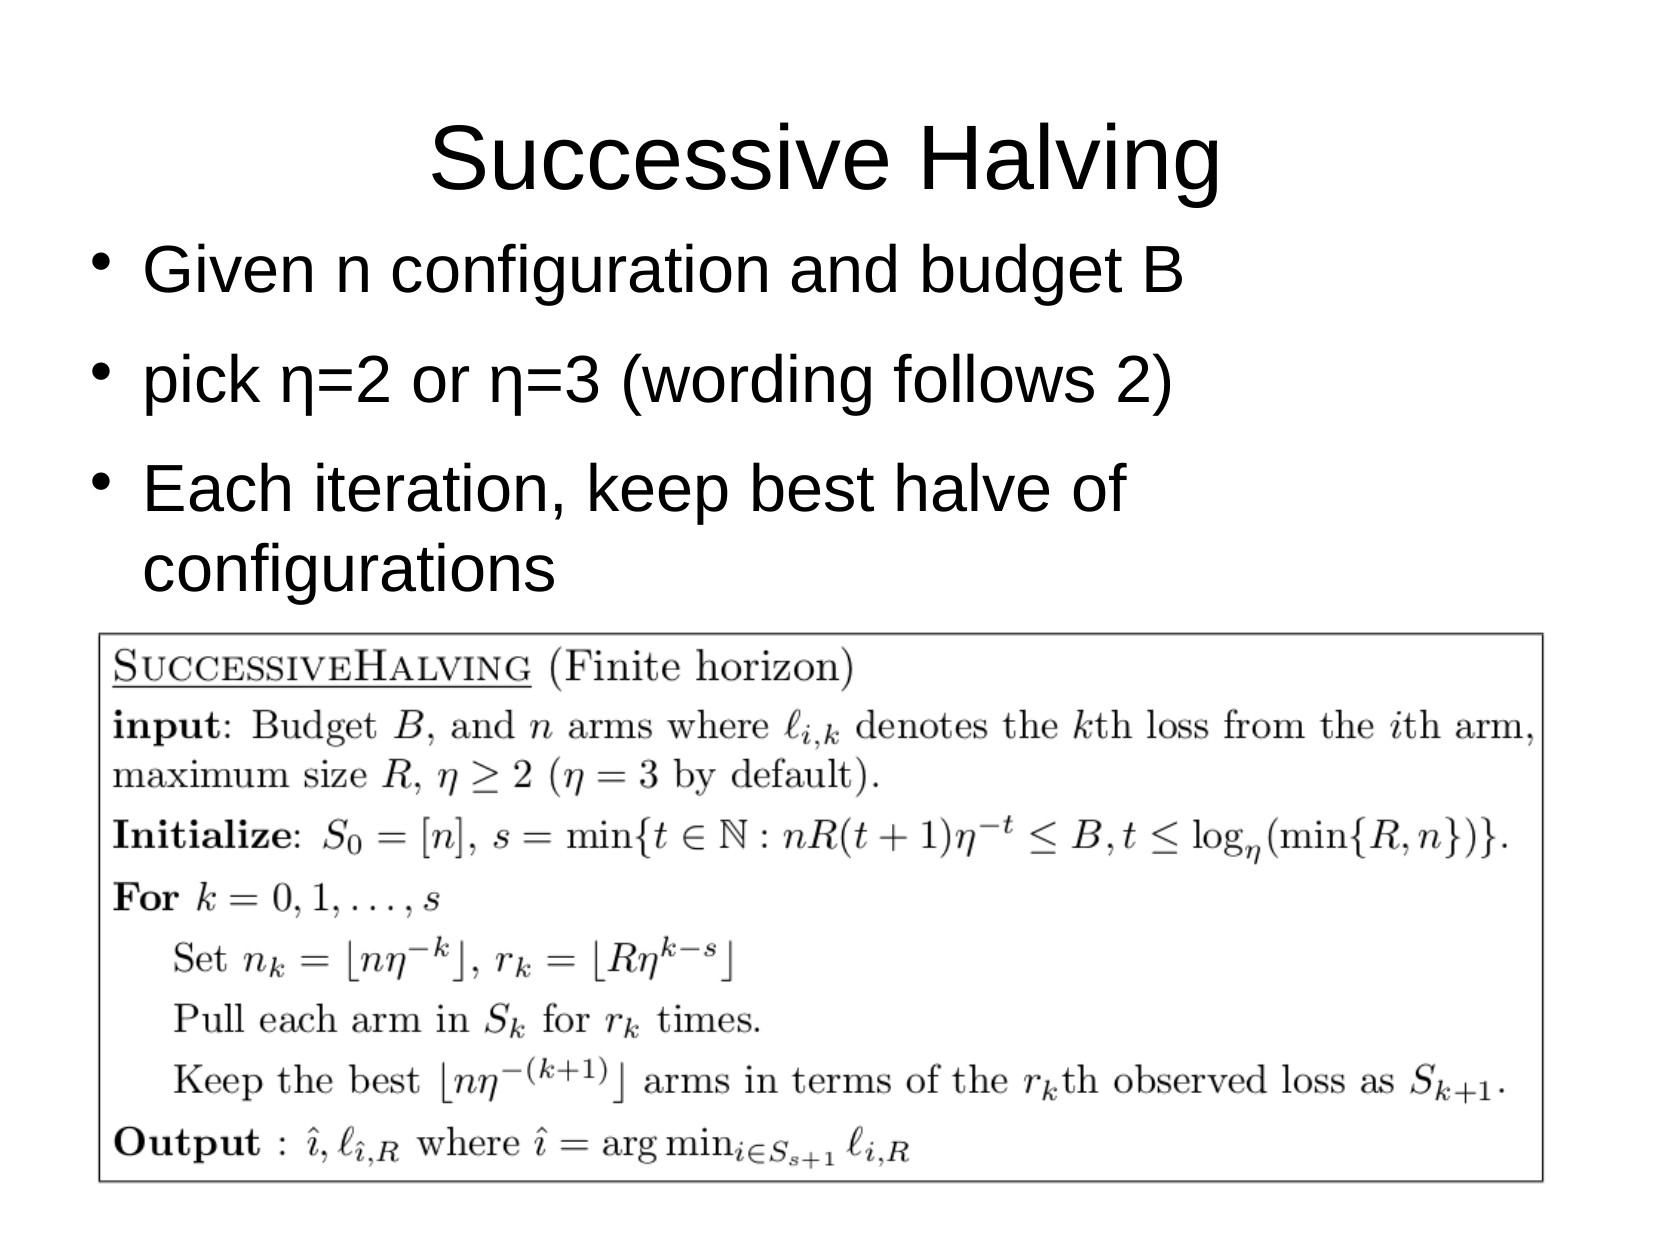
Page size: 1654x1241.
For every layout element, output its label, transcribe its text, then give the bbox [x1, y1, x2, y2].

picture [89, 624, 1560, 1185]
text_box Given n configuration and budget B pick η=2 or η=3 (wording follows 2) Each iteration, keep best halve of configurations after k=logη(n)+1 left with single configuration. [71, 225, 1560, 945]
text_box Successive Halving [82, 49, 1571, 257]
